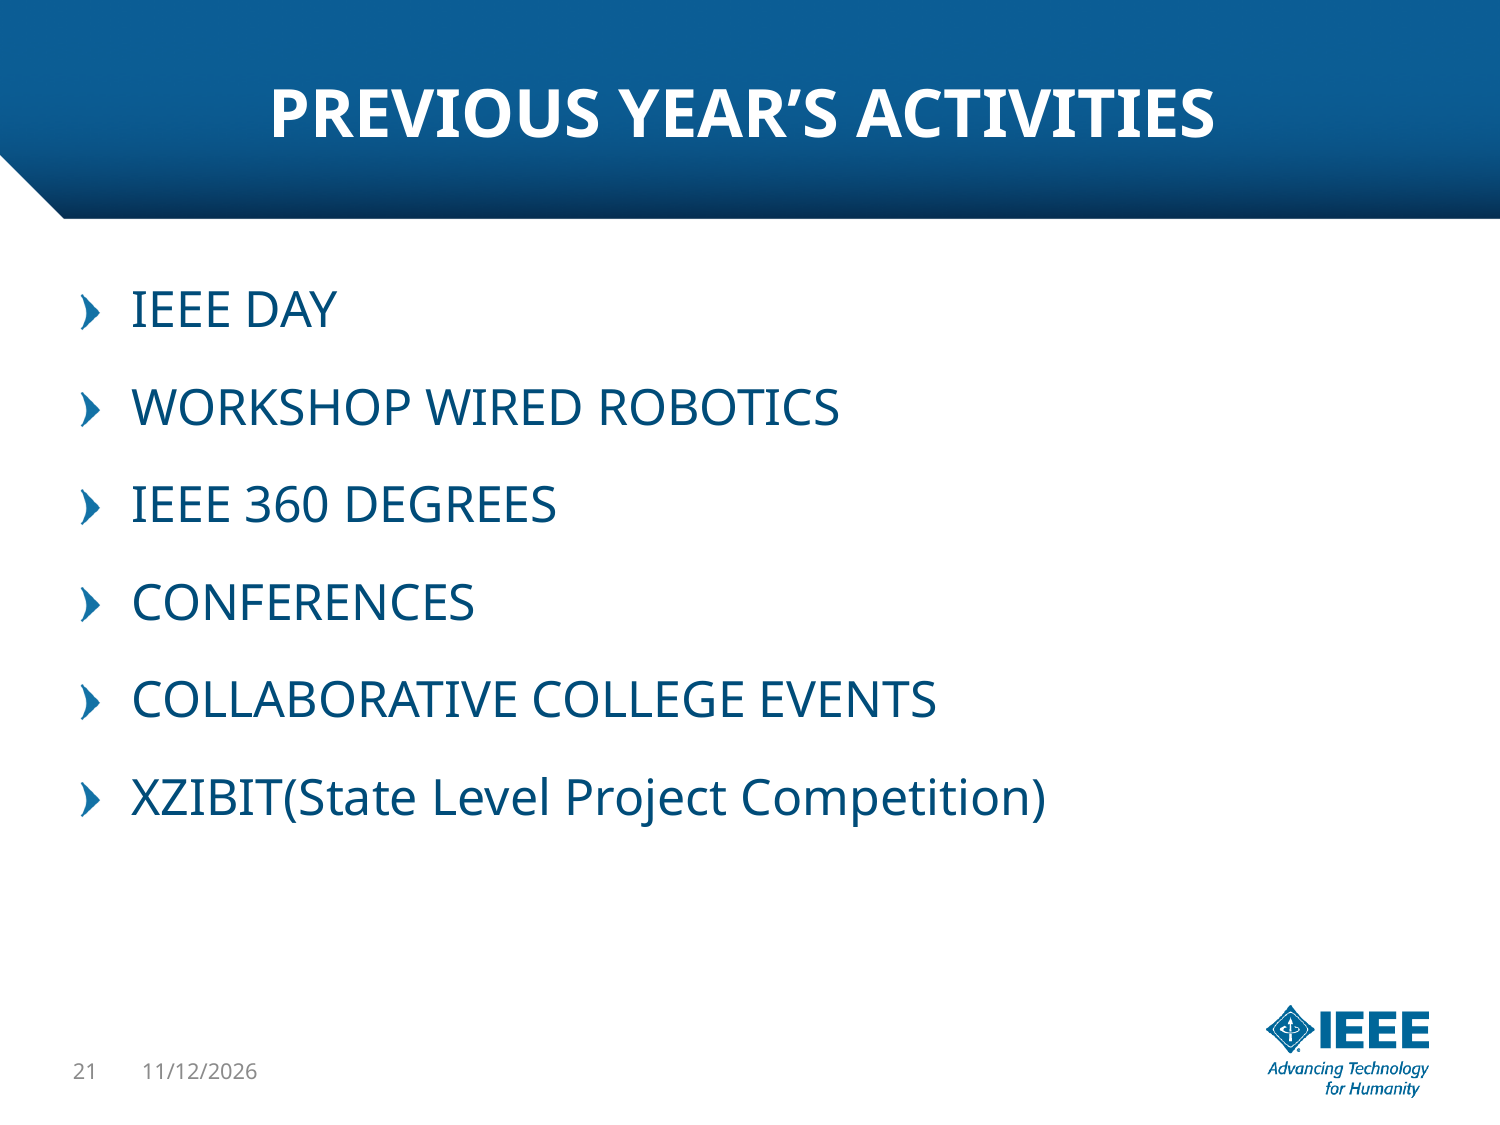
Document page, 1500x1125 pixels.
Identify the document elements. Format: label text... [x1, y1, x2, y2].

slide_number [141, 1042, 412, 1103]
picture [0, 0, 1500, 1125]
list IEEE DAY WORKSHOP WIRED ROBOTICS IEEE 360 DEGREES CONFERENCES COLLABORATIVE COLLEGE EVENTS XZIBIT(State Level Project Competition) [59, 270, 1426, 990]
slide_number 21 [72, 1042, 132, 1103]
title PREVIOUS YEAR’S ACTIVITIES [59, 22, 1426, 199]
